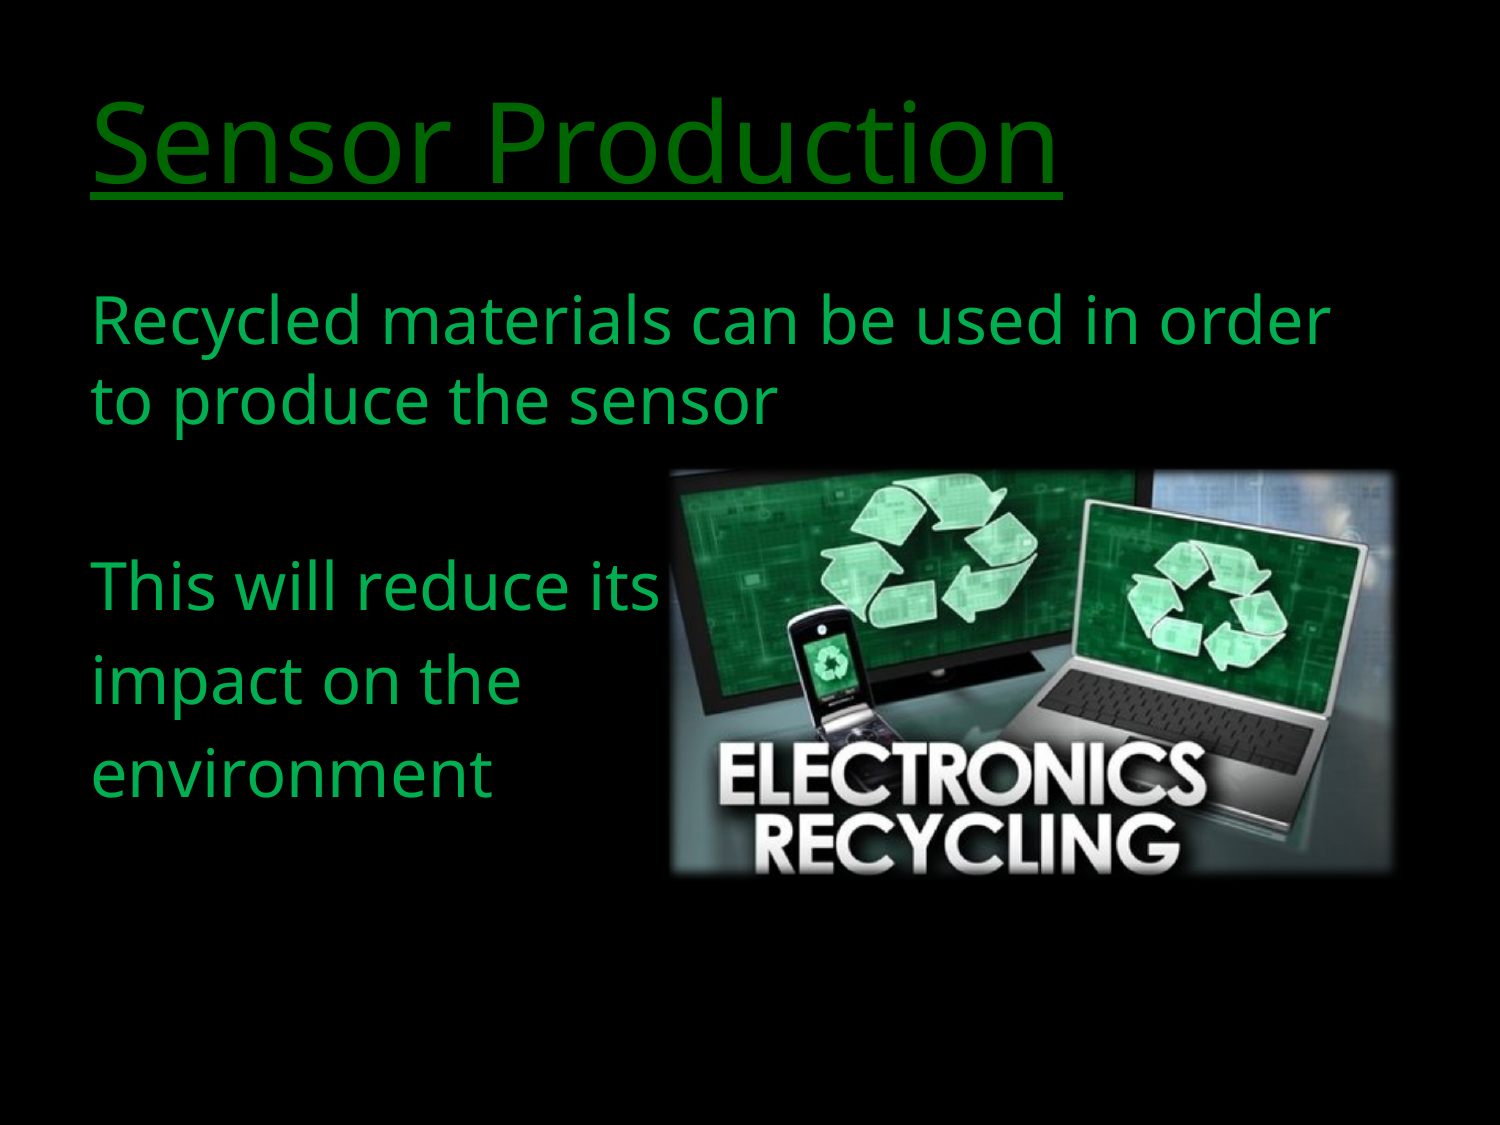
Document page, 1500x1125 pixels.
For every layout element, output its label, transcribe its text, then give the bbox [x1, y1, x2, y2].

title Sensor Production [75, 45, 1425, 233]
picture [662, 462, 1402, 882]
list Recycled materials can be used in order to produce the sensor This will reduce its impact on the environment [75, 270, 1425, 1013]
